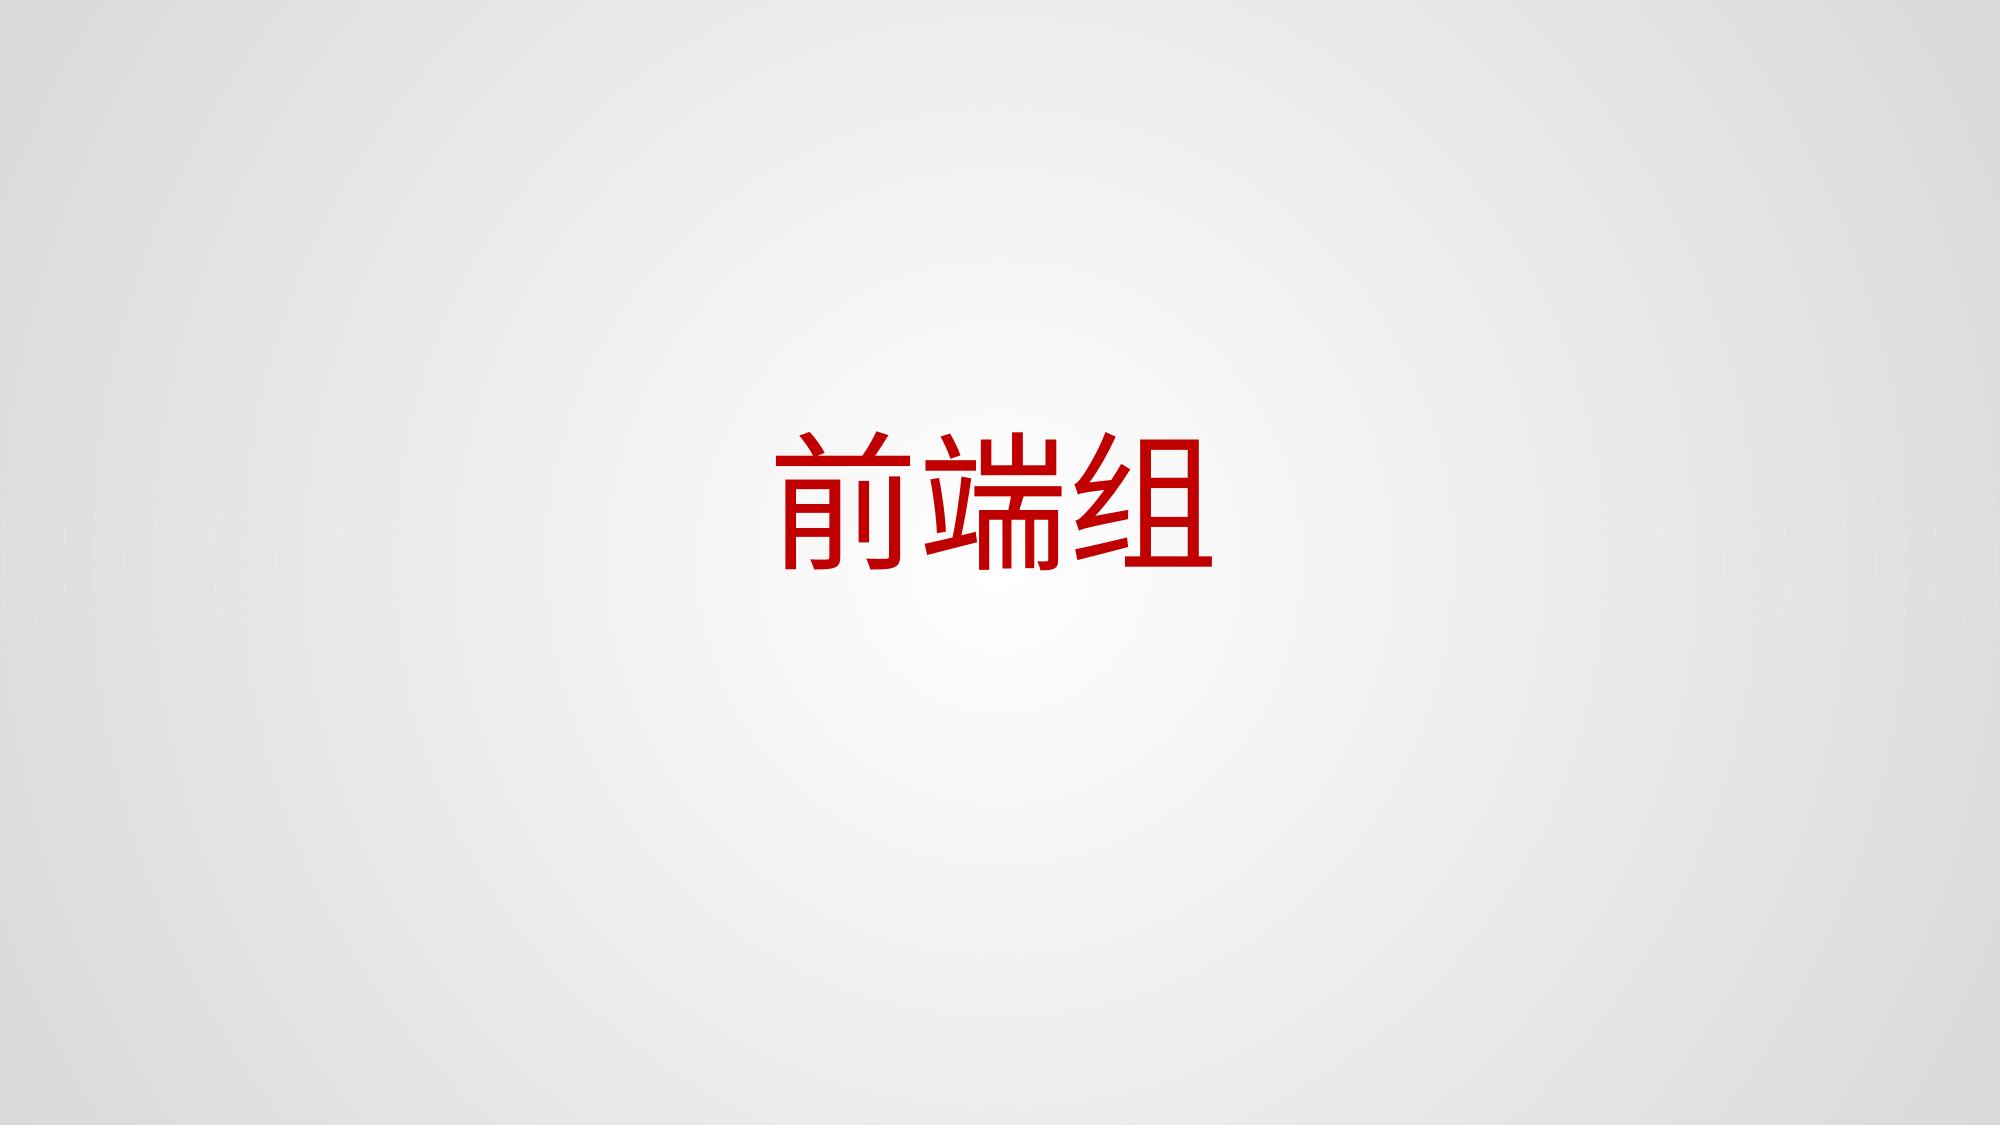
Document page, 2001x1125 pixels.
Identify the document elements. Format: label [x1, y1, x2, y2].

text_box [494, 136, 1409, 868]
